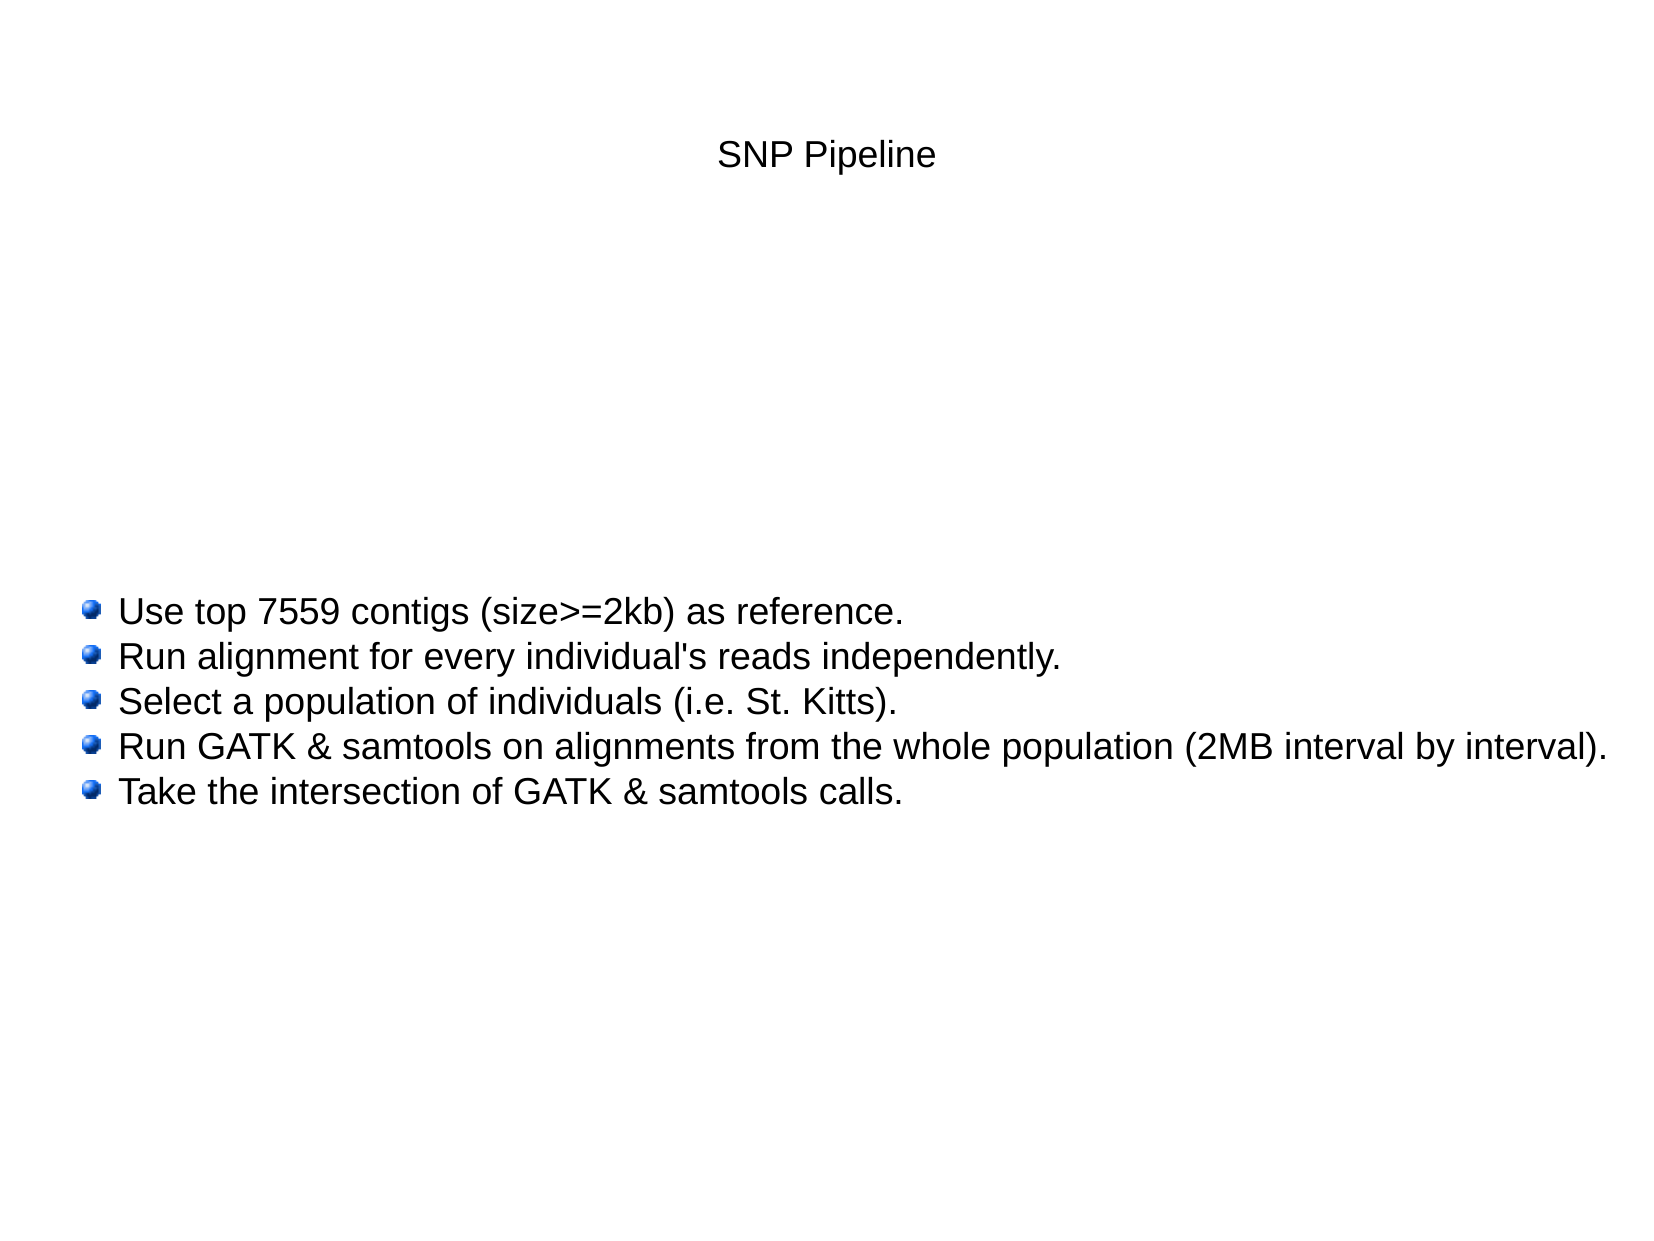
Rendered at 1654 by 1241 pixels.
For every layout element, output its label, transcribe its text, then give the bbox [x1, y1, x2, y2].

picture [82, 645, 101, 664]
text_box SNP Pipeline [82, 49, 1571, 257]
picture [82, 690, 101, 709]
picture [82, 780, 101, 799]
text_box Use top 7559 contigs (size>=2kb) as reference. Run alignment for every individual's reads independently. Select a population of individuals (i.e. St. Kitts). Run GATK & samtools on alignments from the whole population (2MB interval by interval). Take the intersection of GATK & samtools calls. [82, 297, 1571, 1102]
picture [82, 600, 101, 619]
picture [82, 735, 101, 754]
